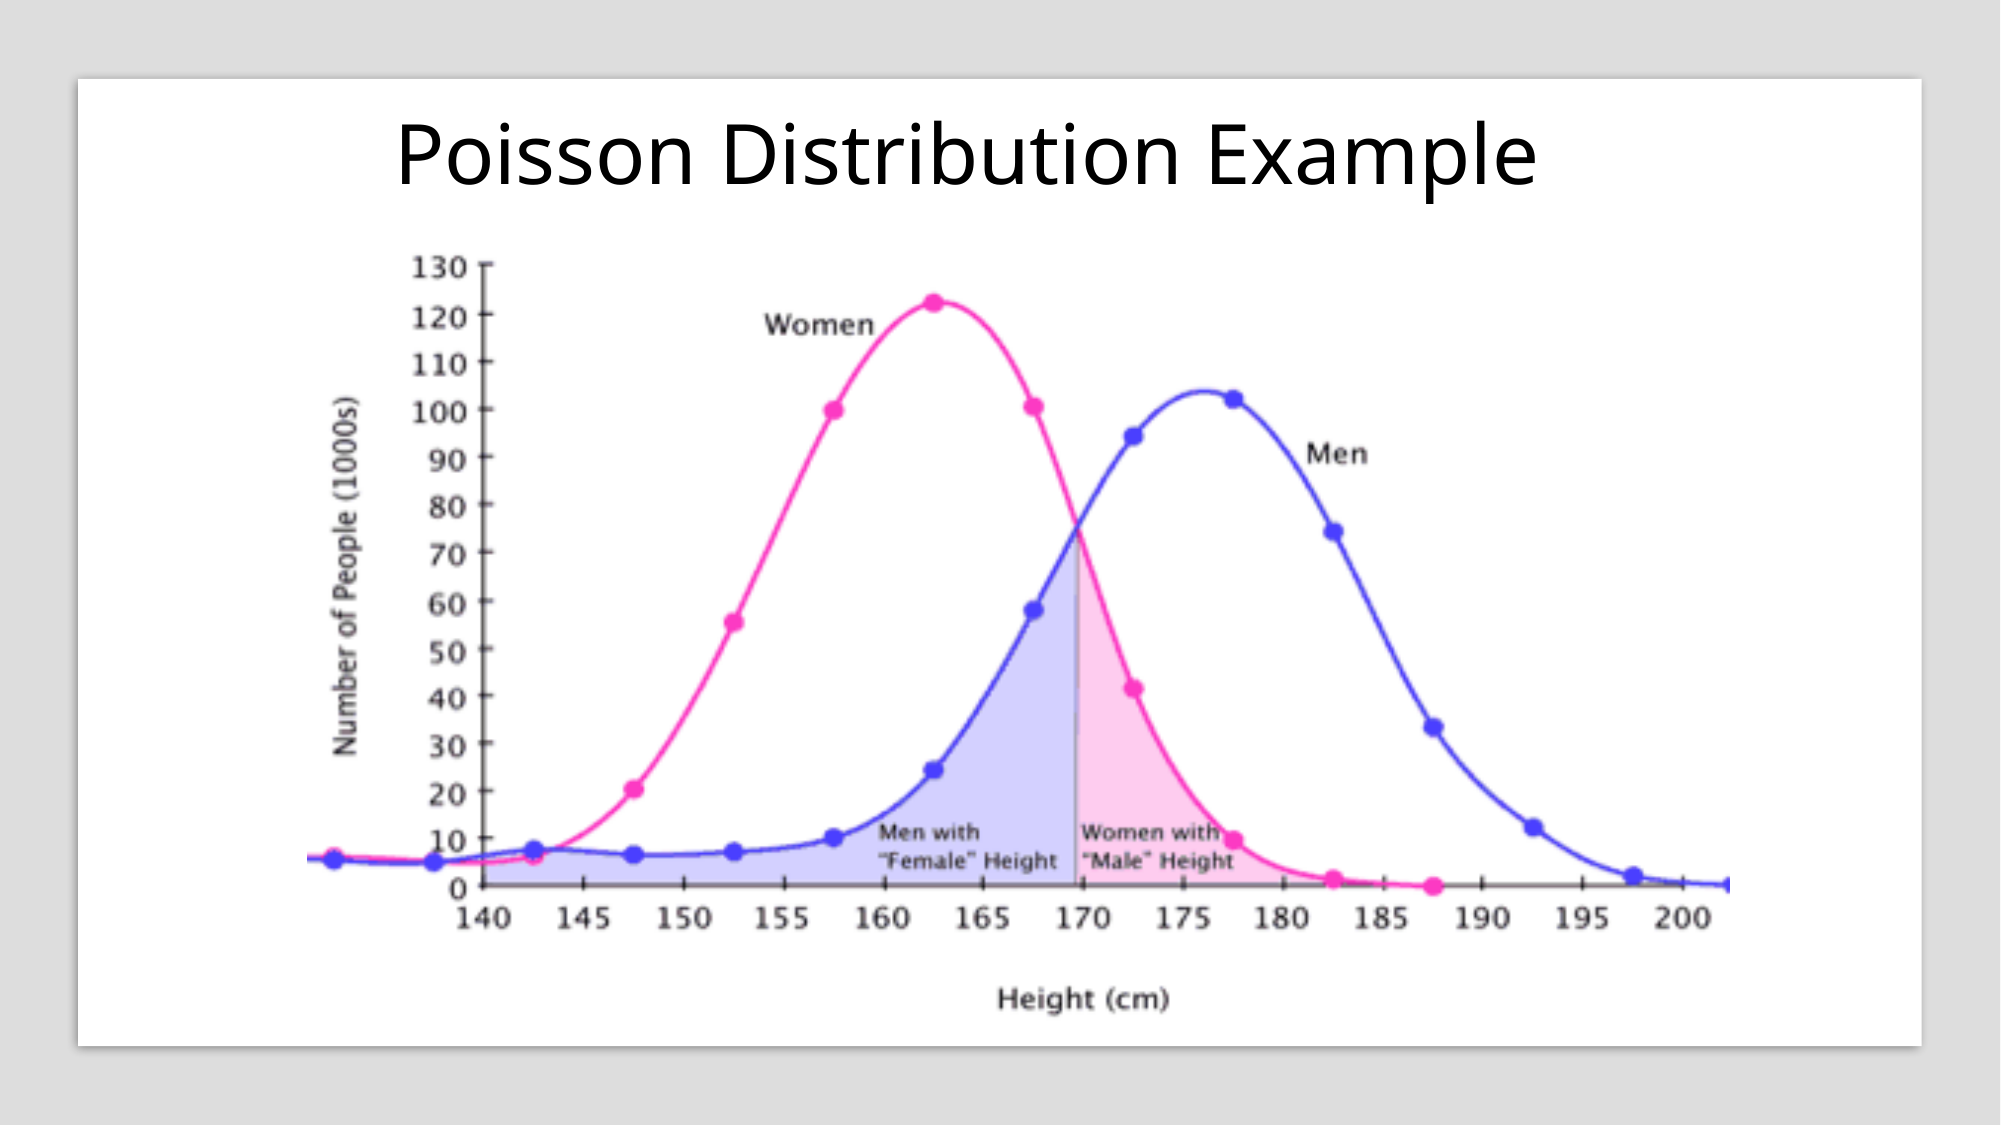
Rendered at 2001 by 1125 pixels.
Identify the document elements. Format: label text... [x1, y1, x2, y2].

text_box Poisson Distribution Example [145, 93, 1789, 187]
picture [307, 232, 1730, 1032]
text_box [0, 0, 2000, 1125]
text_box [77, 77, 1923, 1048]
